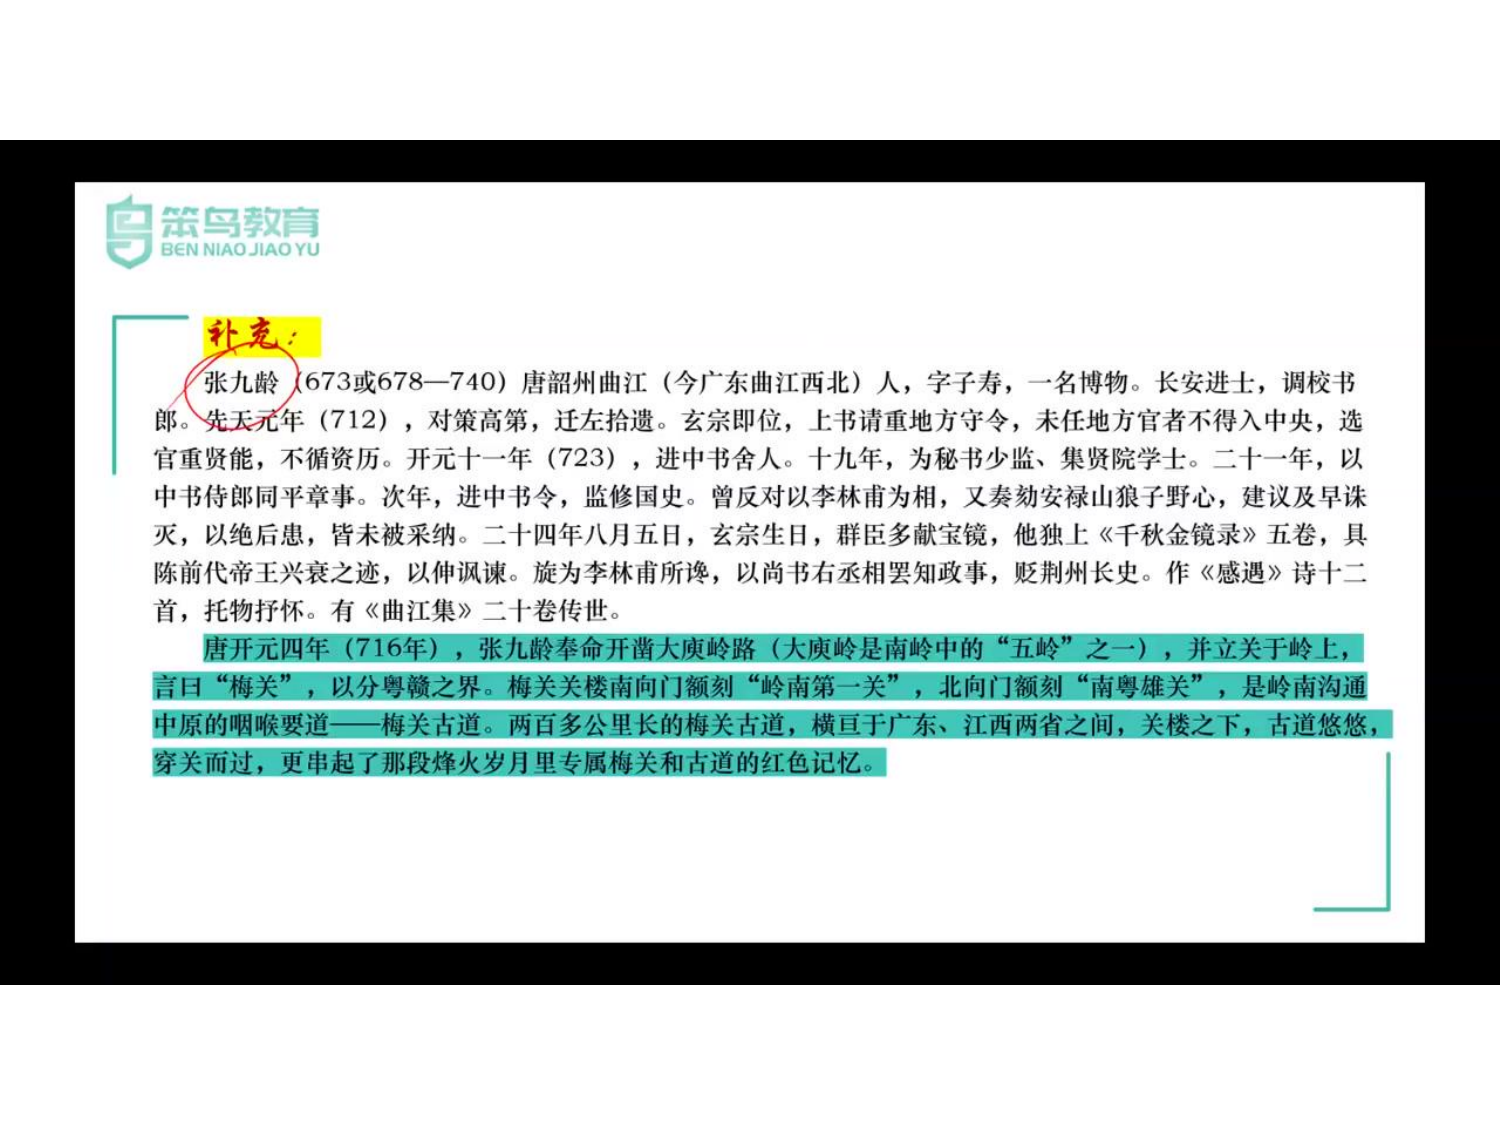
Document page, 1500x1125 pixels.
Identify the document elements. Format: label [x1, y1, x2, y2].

picture [0, 140, 1500, 985]
